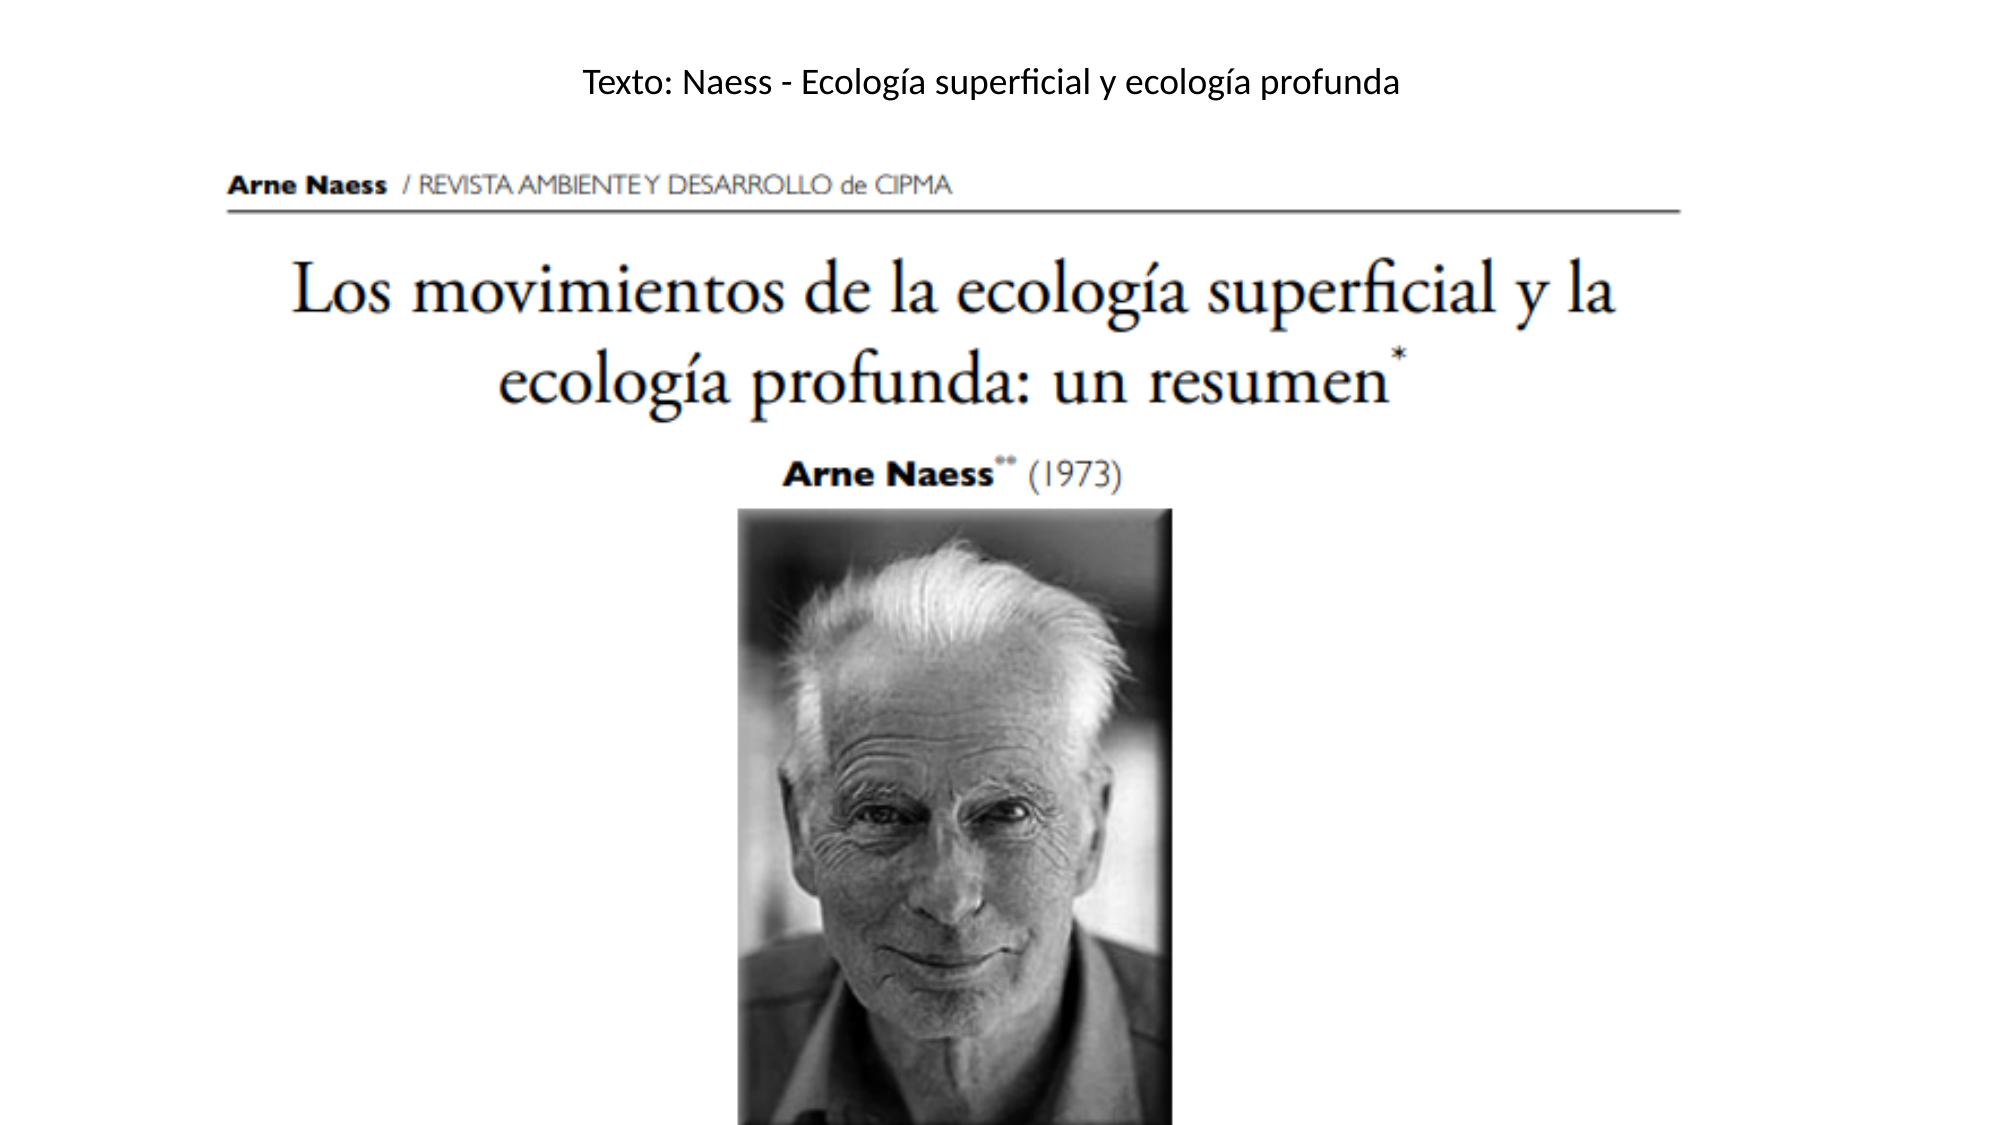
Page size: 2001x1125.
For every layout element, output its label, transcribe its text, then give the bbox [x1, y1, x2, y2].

picture [201, 129, 1725, 1125]
text_box Texto: Naess - Ecología superficial y ecología profunda [567, 49, 1573, 109]
